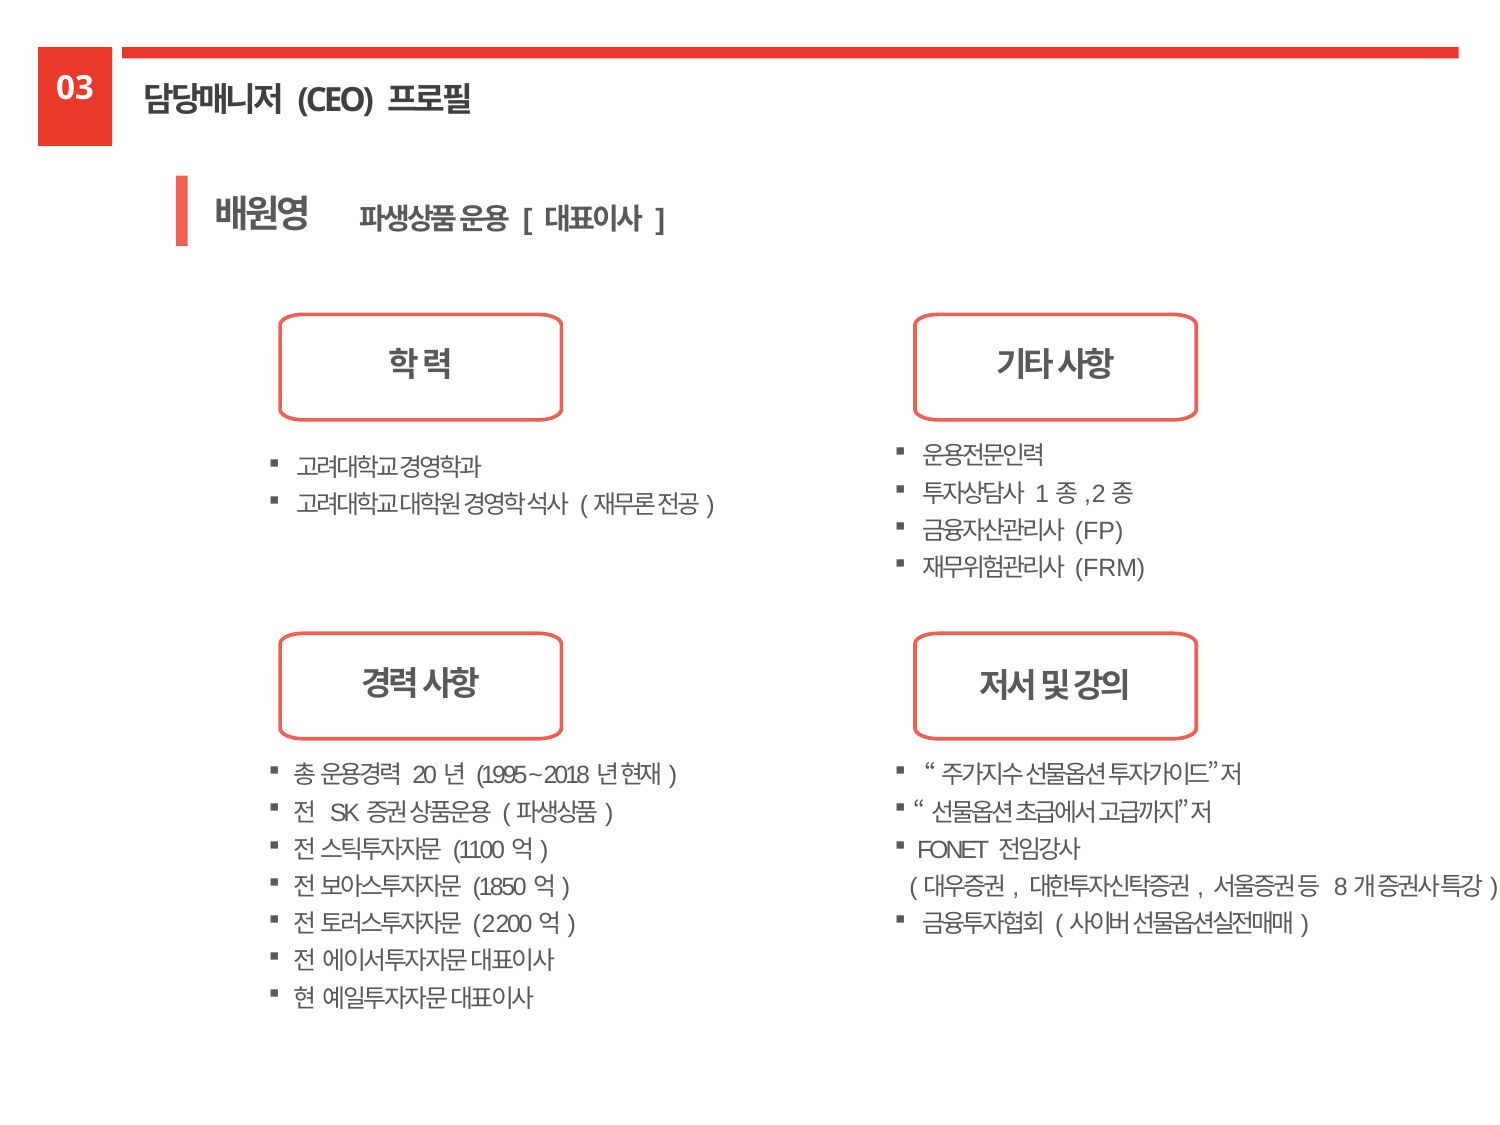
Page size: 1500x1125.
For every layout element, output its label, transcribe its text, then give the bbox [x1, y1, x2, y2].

text_box [36, 114, 114, 148]
text_box 총 운용경력 20년 (1995 ~ 2018년 현재) 전 SK증권 상품운용 (파생상품) 전 스틱투자자문 (1100억) 전 보아스투자자문 (1850억) 전 토러스투자자문 ( 2200억) 전 에이서투자자문 대표이사 현 예일투자자문 대표이사 [253, 751, 845, 1020]
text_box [867, 633, 1244, 739]
text_box 03 [21, 59, 129, 114]
text_box [120, 45, 1461, 61]
text_box 운용전문인력 투자상담사 1종, 2종 금융자산관리사 (FP) 재무위험관리사 (FRM) [879, 432, 1255, 589]
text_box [175, 175, 759, 247]
text_box [36, 45, 114, 59]
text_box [232, 633, 609, 739]
text_box 담당매니저 (CEO) 프로필 [128, 70, 710, 125]
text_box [232, 314, 609, 421]
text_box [867, 314, 1244, 421]
text_box 고려대학교 경영학과 고려대학교 대학원 경영학 석사 (재무론 전공) [253, 444, 739, 527]
text_box “주가지수 선물옵션 투자가이드” 저 “선물옵션 초급에서 고급까지” 저 FONET 전임강사 (대우증권, 대한투자신탁증권, 서울증권 등 8개 증권사 특강) 금융투자협회 (사이버 선물옵션실전매매) [879, 751, 1500, 945]
